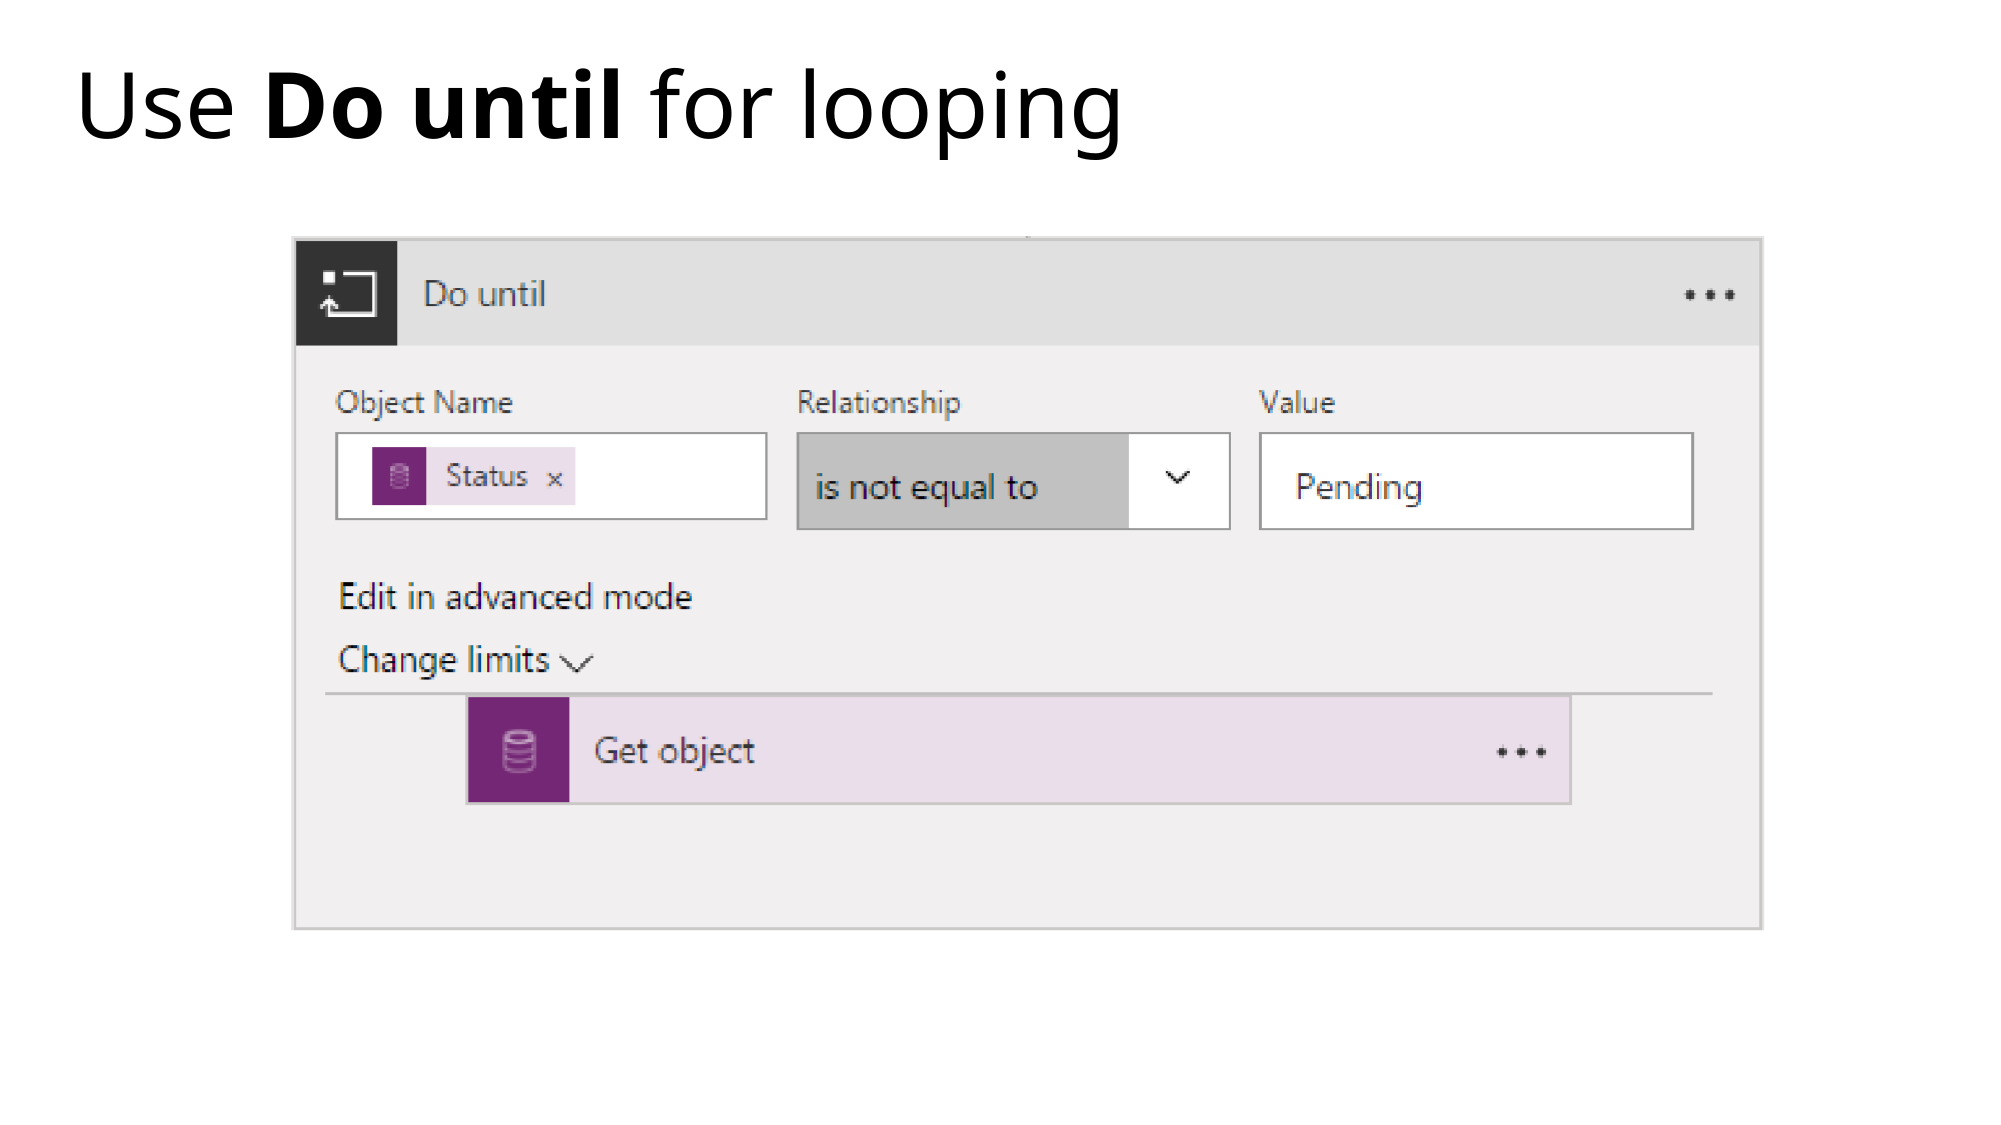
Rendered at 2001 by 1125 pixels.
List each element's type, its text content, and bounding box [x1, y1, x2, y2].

title Use Do until for looping [59, 0, 1785, 218]
picture [289, 231, 1769, 932]
